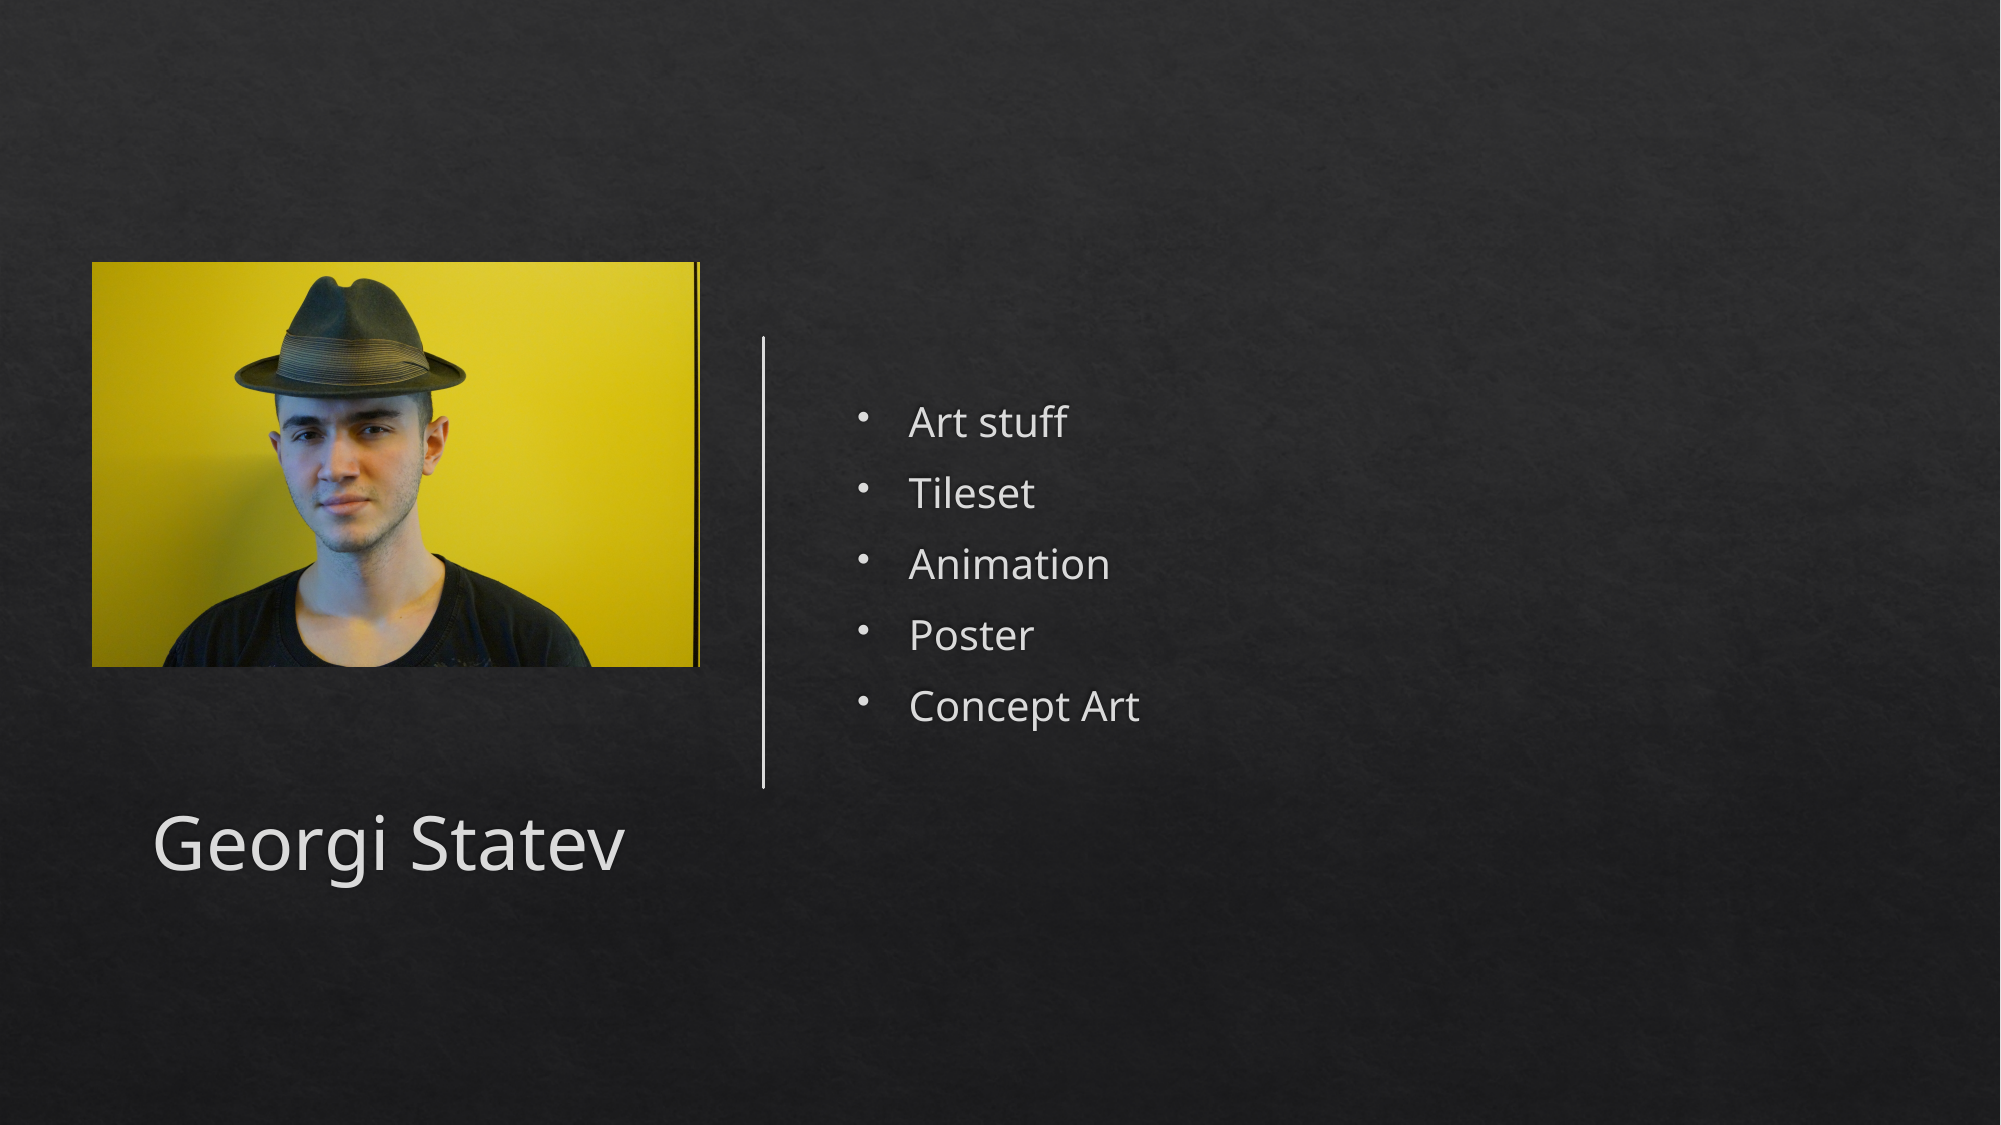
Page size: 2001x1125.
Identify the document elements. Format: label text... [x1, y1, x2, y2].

text_box [0, 0, 2000, 1125]
picture [91, 262, 700, 668]
list Art stuff Tileset Animation Poster Concept Art [837, 183, 1862, 942]
title Georgi Statev [136, 738, 709, 942]
